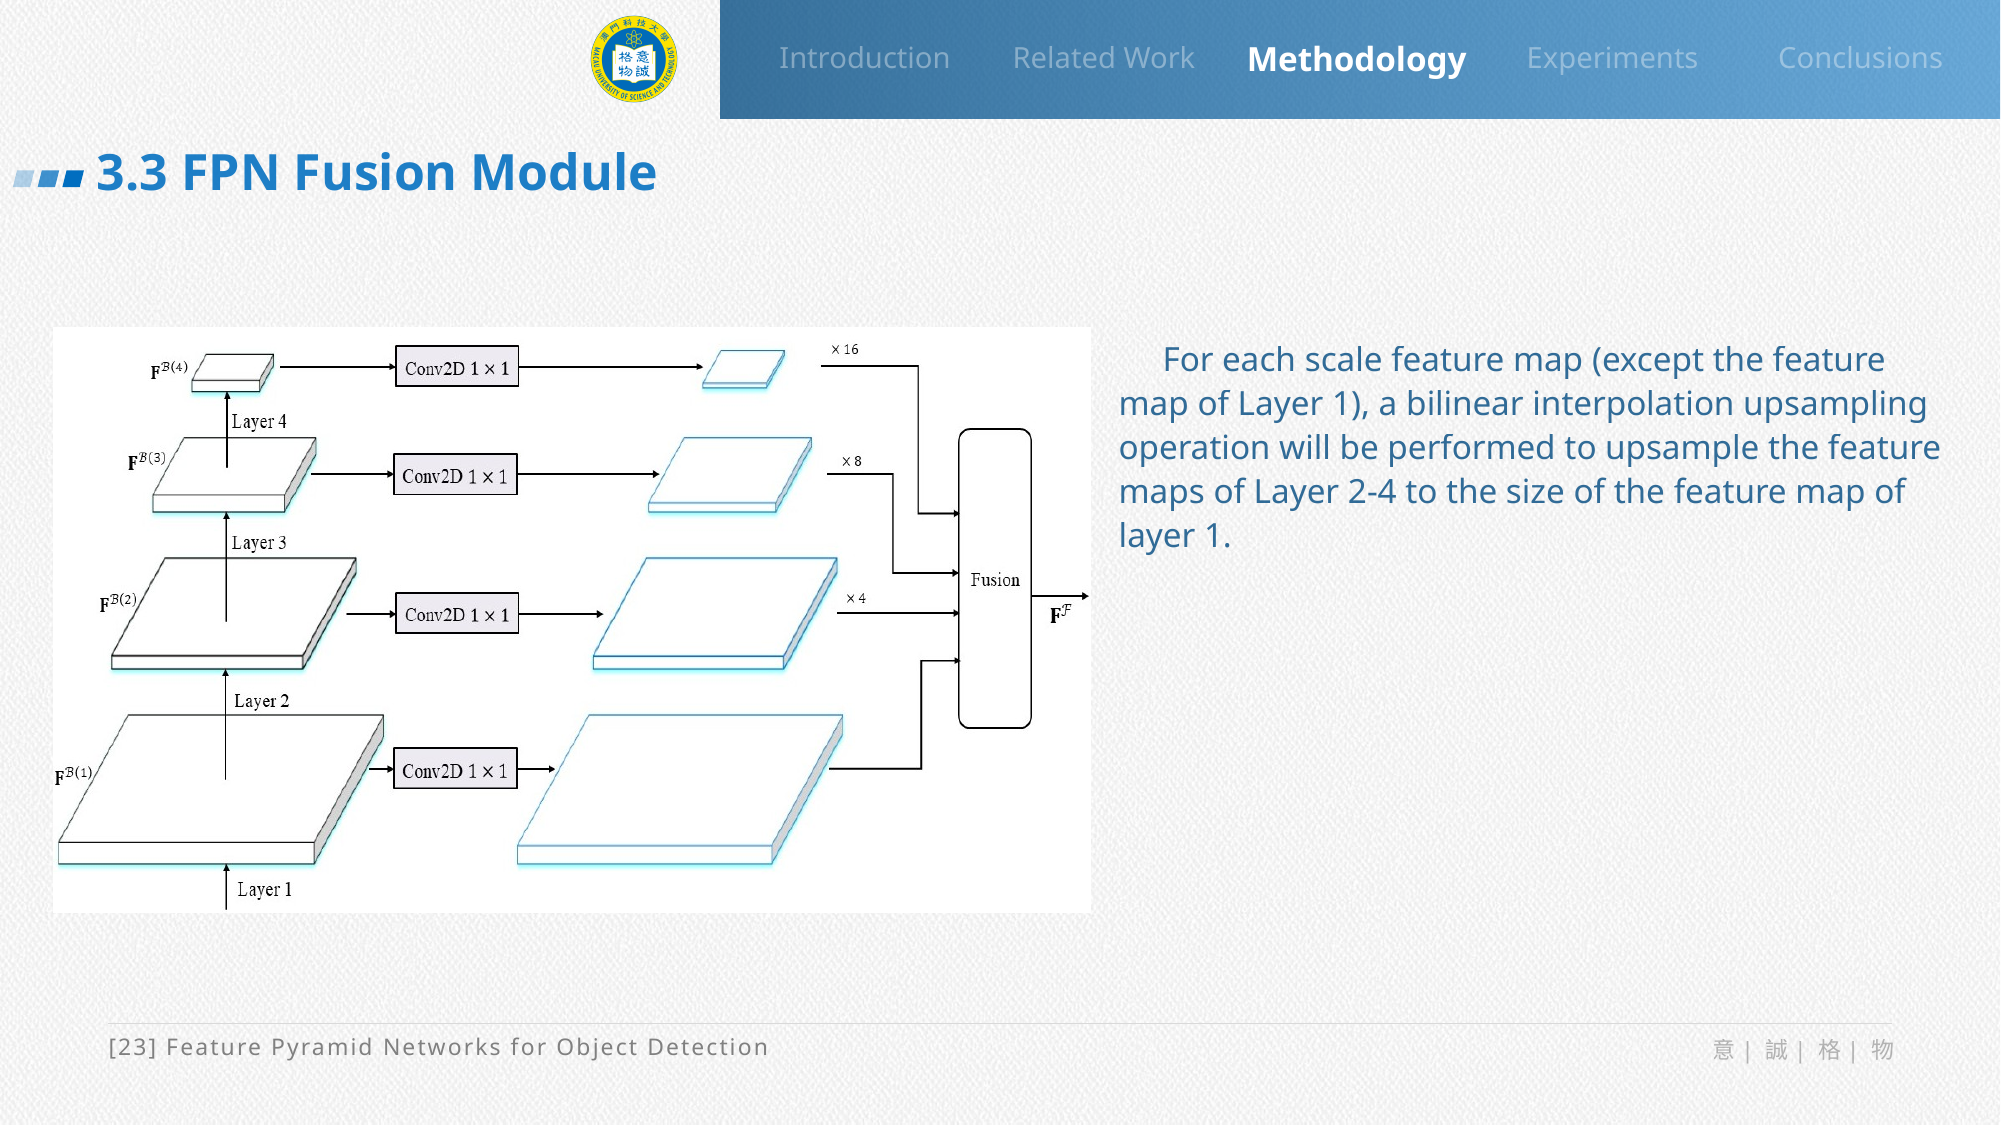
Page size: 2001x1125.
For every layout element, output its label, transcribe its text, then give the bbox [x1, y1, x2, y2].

picture [590, 15, 678, 103]
text_box Related Work [984, 35, 1224, 98]
text_box Methodology [1224, 35, 1488, 98]
text_box Introduction [745, 35, 984, 98]
picture [53, 327, 1091, 913]
list [23] Feature Pyramid Networks for Object Detection [93, 1028, 909, 1091]
text_box Experiments [1488, 35, 1736, 98]
text_box Conclusions [1736, 35, 1985, 98]
table_cell [0, 0, 2001, 1125]
